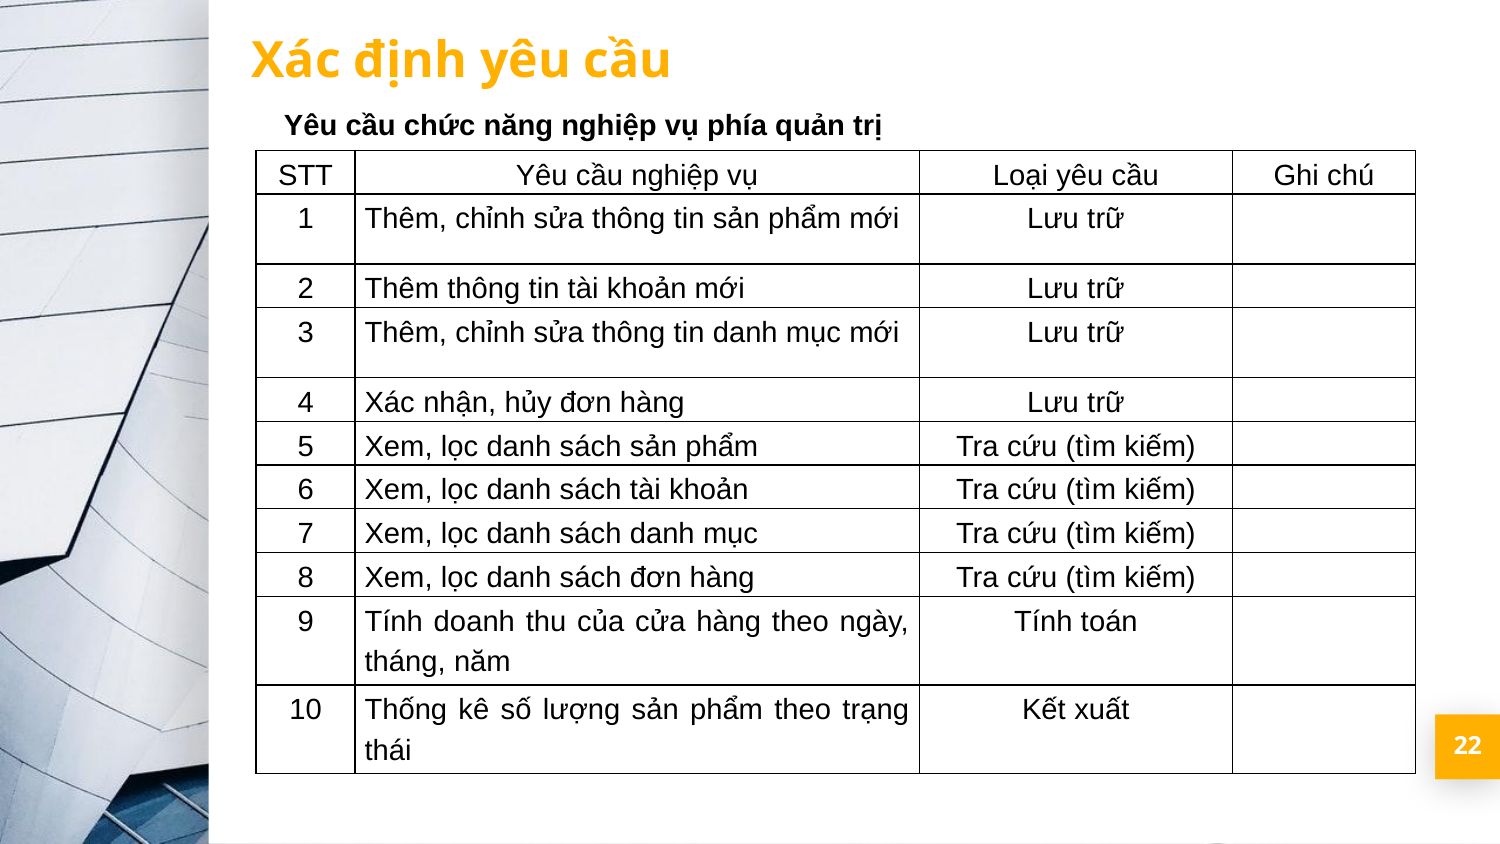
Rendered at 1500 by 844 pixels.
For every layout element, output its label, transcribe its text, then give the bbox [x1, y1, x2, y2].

table_cell Xem, lọc danh sách danh mục [356, 509, 919, 552]
table_cell Xem, lọc danh sách tài khoản [356, 466, 919, 508]
table_cell 2 [257, 265, 354, 307]
table_cell [1233, 308, 1415, 377]
table_cell [1233, 378, 1415, 421]
table_cell [1233, 686, 1415, 773]
text_box Yêu cầu chức năng nghiệp vụ phía quản trị [119, 81, 1109, 149]
table_cell Thêm thông tin tài khoản mới [356, 265, 919, 307]
table_cell 5 [257, 422, 354, 464]
table_cell Kết xuất [920, 686, 1232, 773]
table_header STT [257, 151, 354, 193]
table_cell 8 [257, 553, 354, 596]
table_cell Thống kê số lượng sản phẩm theo trạng thái [356, 686, 919, 773]
table_cell 6 [257, 466, 354, 508]
table_cell [1233, 509, 1415, 552]
table_cell Tra cứu (tìm kiếm) [920, 509, 1232, 552]
table_cell [1233, 195, 1415, 263]
table_cell Thêm, chỉnh sửa thông tin danh mục mới [356, 308, 919, 377]
table_cell 7 [257, 509, 354, 552]
table_cell Tra cứu (tìm kiếm) [920, 422, 1232, 464]
table_cell 3 [257, 308, 354, 377]
table_cell Xem, lọc danh sách đơn hàng [356, 553, 919, 596]
table_cell Xem, lọc danh sách sản phẩm [356, 422, 919, 464]
table_cell [1233, 466, 1415, 508]
table_cell 10 [257, 686, 354, 773]
table_cell Tính doanh thu của cửa hàng theo ngày, tháng, năm [356, 597, 919, 684]
table_cell Lưu trữ [920, 195, 1232, 263]
table_header Yêu cầu nghiệp vụ [356, 151, 919, 193]
table_cell 1 [257, 195, 354, 263]
table_cell Lưu trữ [920, 308, 1232, 377]
table_cell [1233, 422, 1415, 464]
table_cell Tính toán [920, 597, 1232, 684]
table_cell Lưu trữ [920, 378, 1232, 421]
table_header Ghi chú [1233, 151, 1415, 193]
slide_number 22 [1435, 714, 1500, 780]
table_cell Xác nhận, hủy đơn hàng [356, 378, 919, 421]
table_cell Lưu trữ [920, 265, 1232, 307]
table_cell [1233, 265, 1415, 307]
table_cell Thêm, chỉnh sửa thông tin sản phẩm mới [356, 195, 919, 263]
table_cell Tra cứu (tìm kiếm) [920, 553, 1232, 596]
picture [0, 0, 208, 844]
table_header Loại yêu cầu [920, 151, 1232, 193]
table_cell 4 [257, 378, 354, 421]
table_cell Tra cứu (tìm kiếm) [920, 466, 1232, 508]
table_cell [1233, 597, 1415, 684]
table_cell [1233, 553, 1415, 596]
table_cell 9 [257, 597, 354, 684]
title Xác định yêu cầu [236, 19, 1342, 97]
